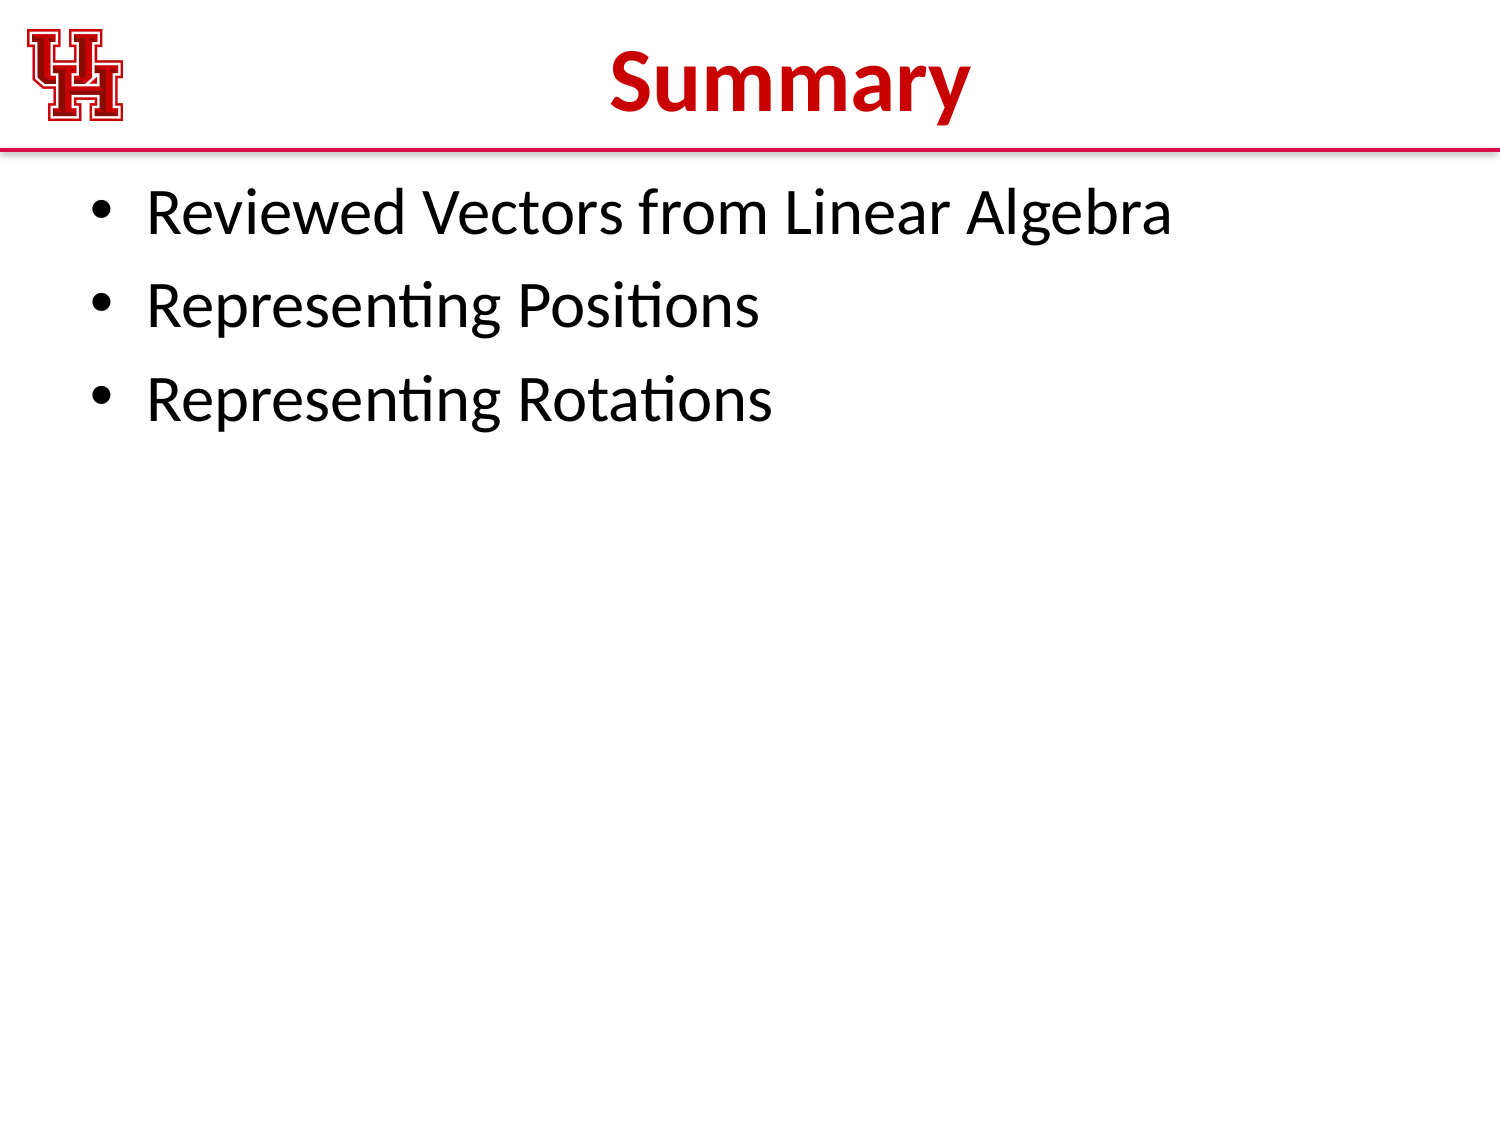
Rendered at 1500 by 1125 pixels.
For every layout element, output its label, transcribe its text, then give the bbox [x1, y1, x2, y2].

list Reviewed Vectors from Linear Algebra Representing Positions Representing Rotations [75, 160, 1425, 1065]
picture [27, 29, 123, 121]
title Summary [157, 0, 1425, 150]
